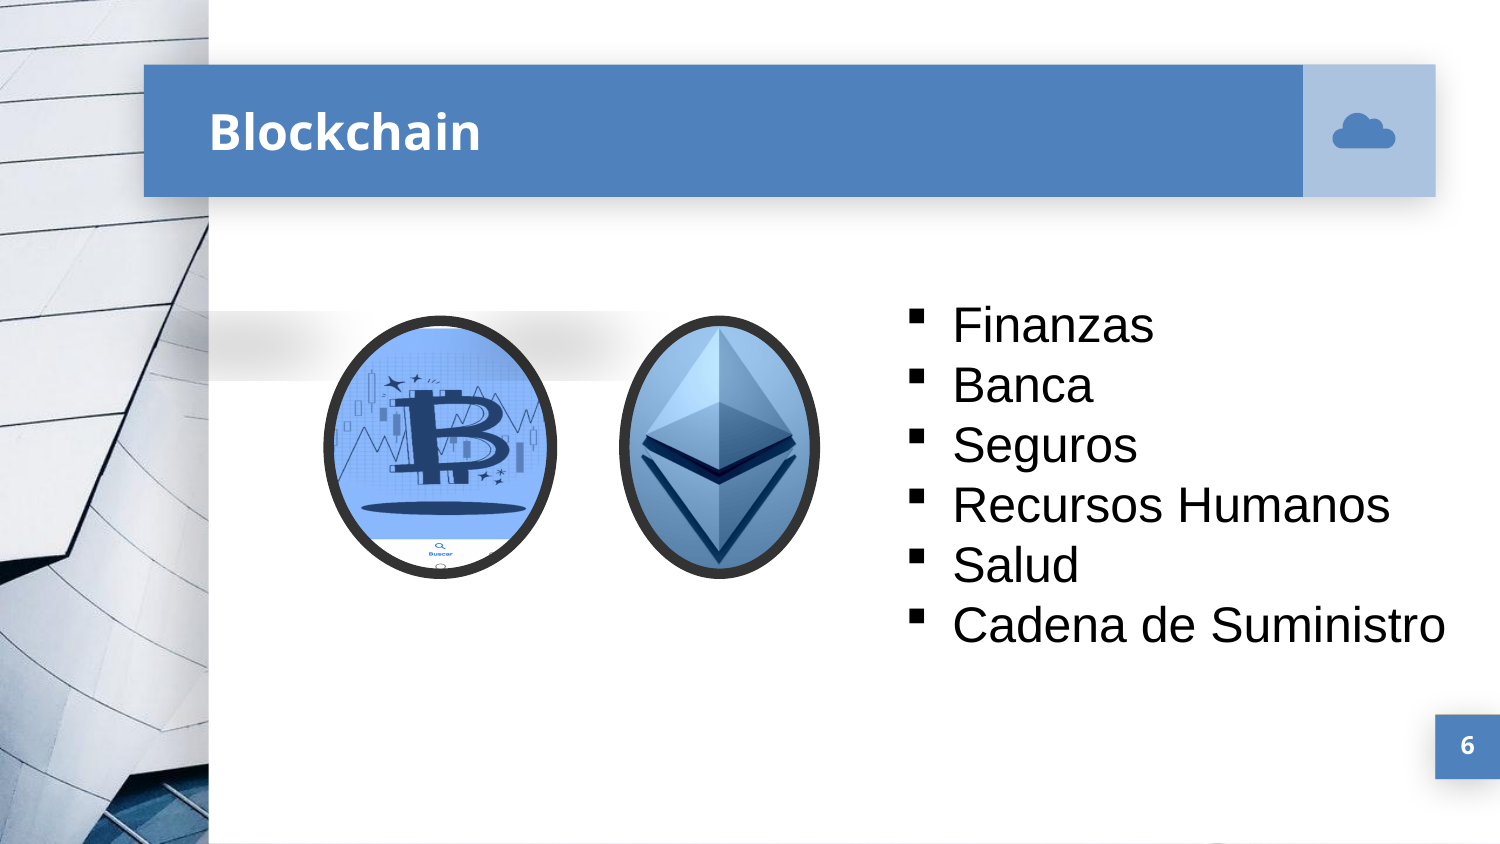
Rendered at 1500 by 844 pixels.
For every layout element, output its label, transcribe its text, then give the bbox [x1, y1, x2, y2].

picture [0, 0, 208, 844]
text_box [1332, 112, 1396, 149]
picture [328, 320, 553, 574]
text_box Finanzas Banca Seguros Recursos Humanos Salud Cadena de Suministro [890, 285, 1462, 711]
slide_number 6 [1435, 714, 1500, 780]
title Blockchain [193, 64, 1300, 197]
picture [624, 320, 816, 574]
